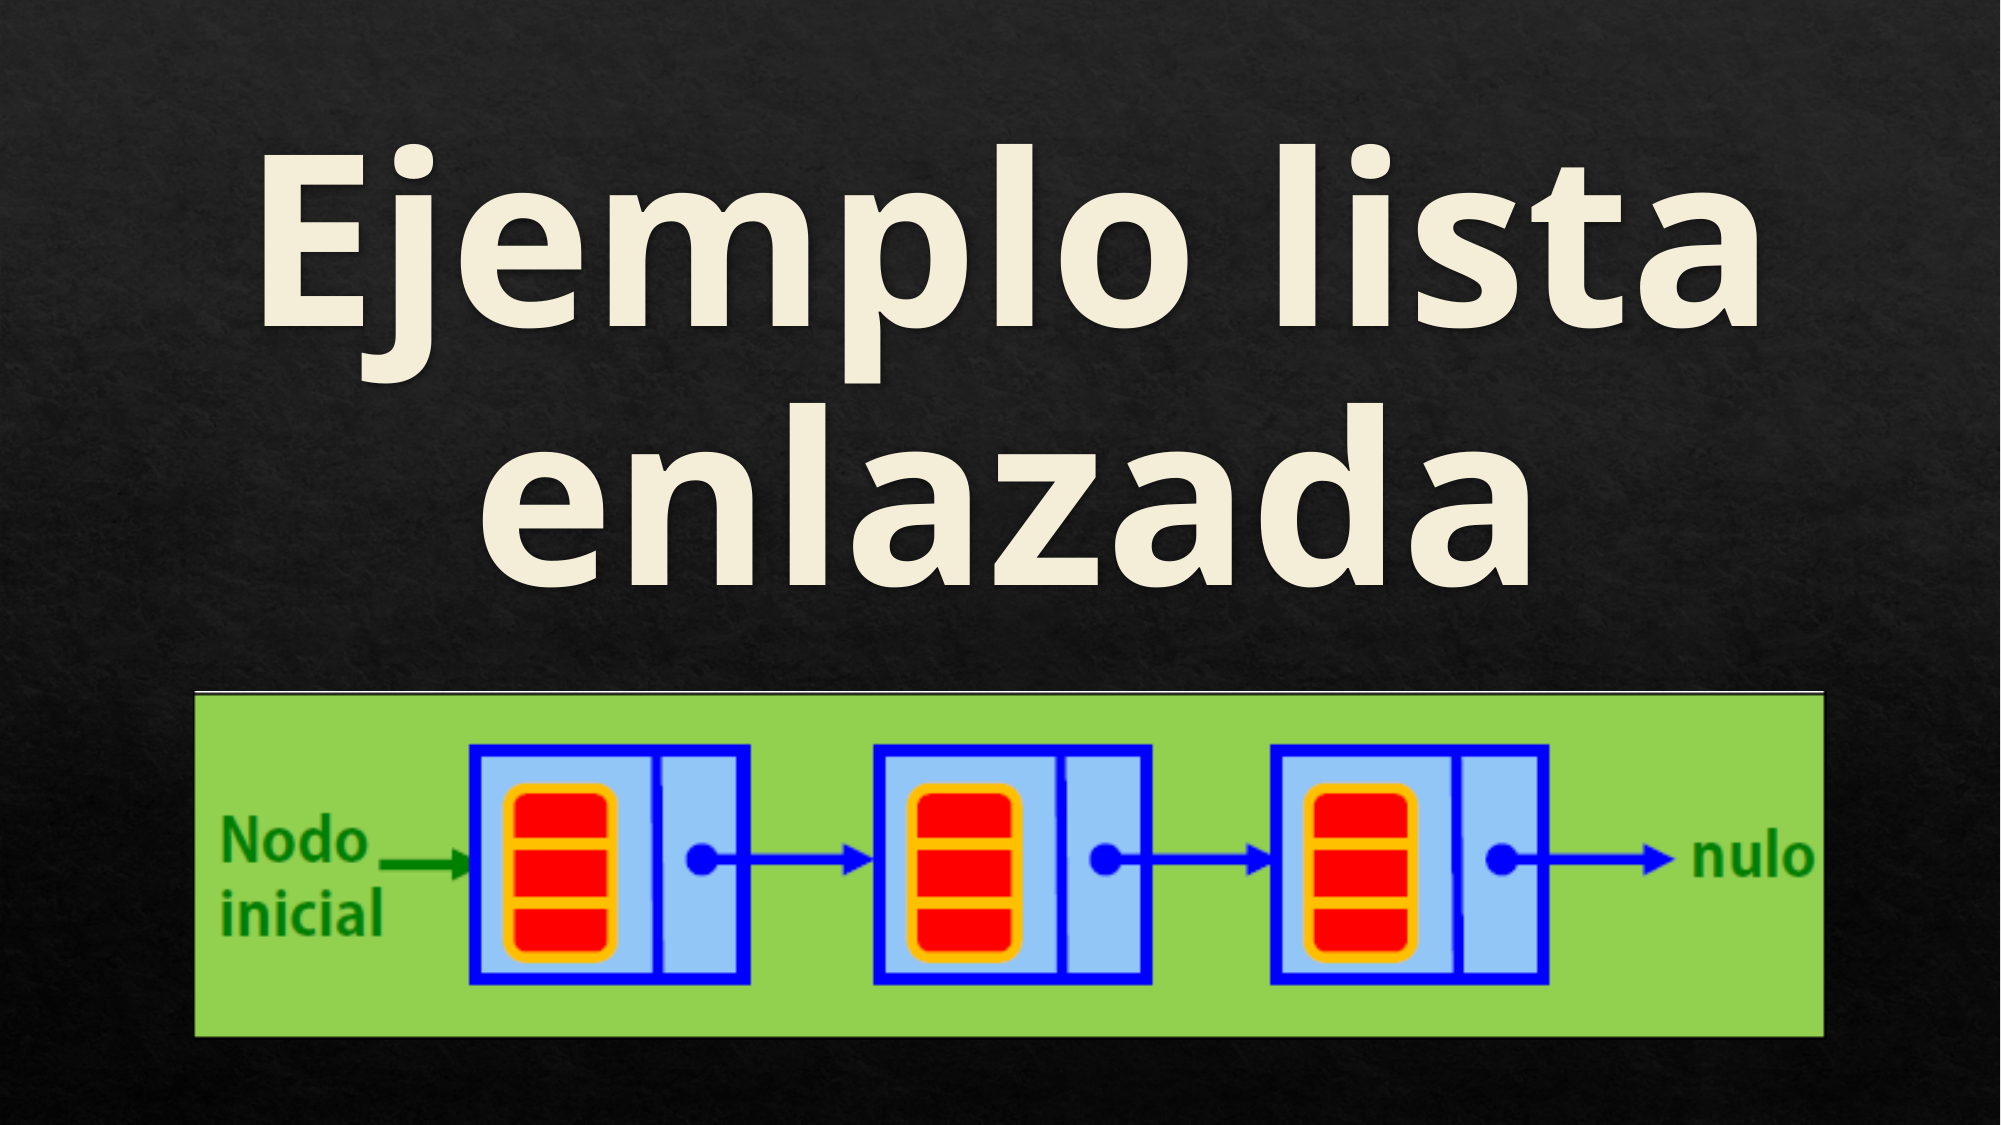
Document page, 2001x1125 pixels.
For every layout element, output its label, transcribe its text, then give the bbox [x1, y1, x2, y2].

title Ejemplo lista enlazada [82, 47, 1937, 645]
picture [192, 691, 1827, 1040]
